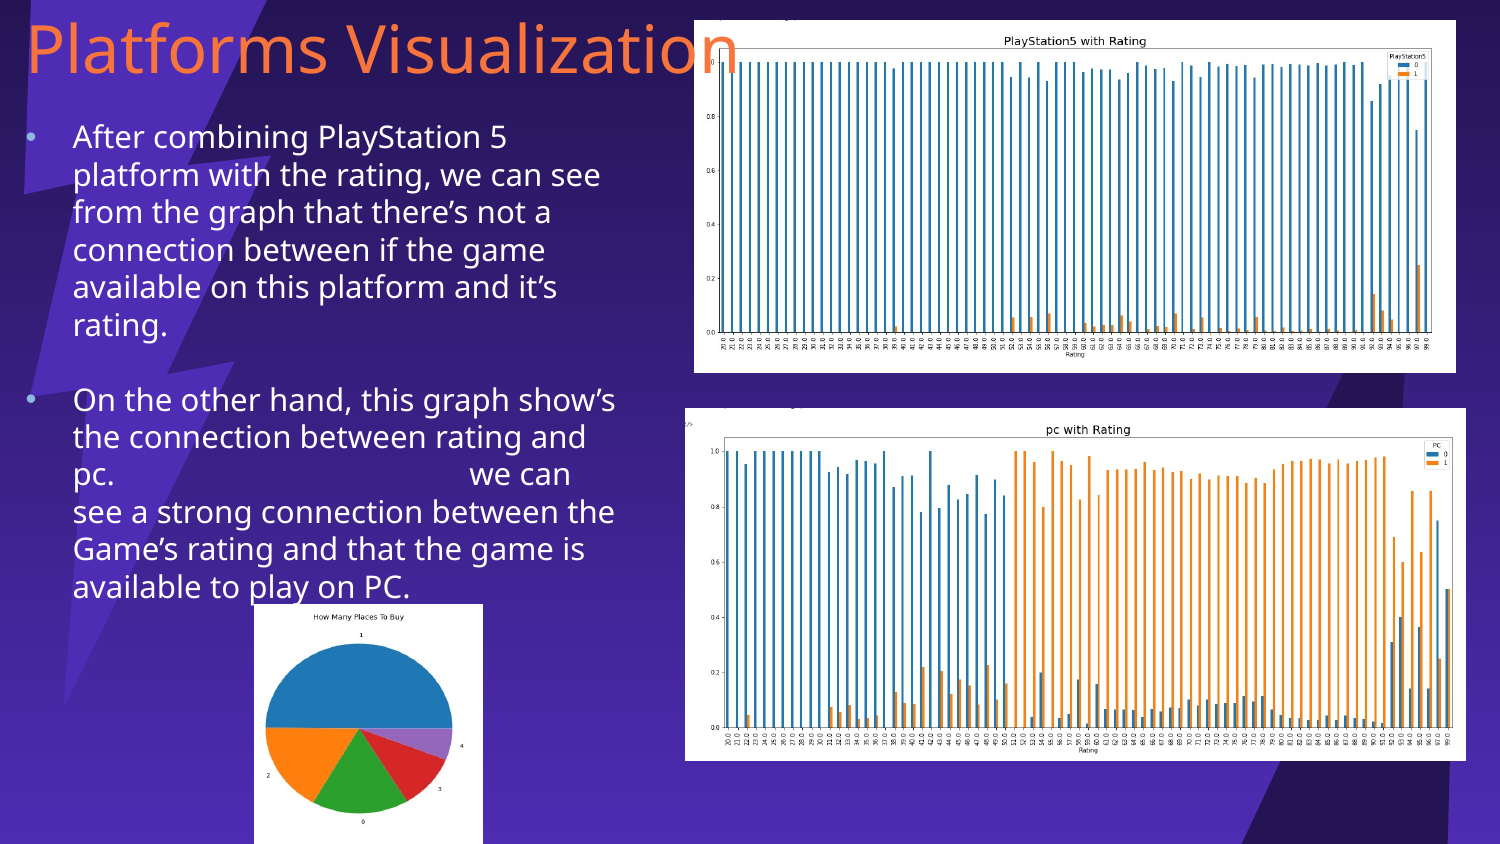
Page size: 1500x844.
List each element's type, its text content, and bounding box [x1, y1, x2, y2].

picture [685, 408, 1466, 762]
picture [694, 19, 1456, 373]
picture [254, 604, 483, 844]
text_box Platforms Visualization [10, 0, 864, 95]
text_box After combining PlayStation 5 platform with the rating, we can see from the graph that there’s not a connection between if the game available on this platform and it’s rating. On the other hand, this graph show’s the connection between rating and pc. we can see a strong connection between the Game’s rating and that the game is available to play on PC. [10, 110, 638, 612]
